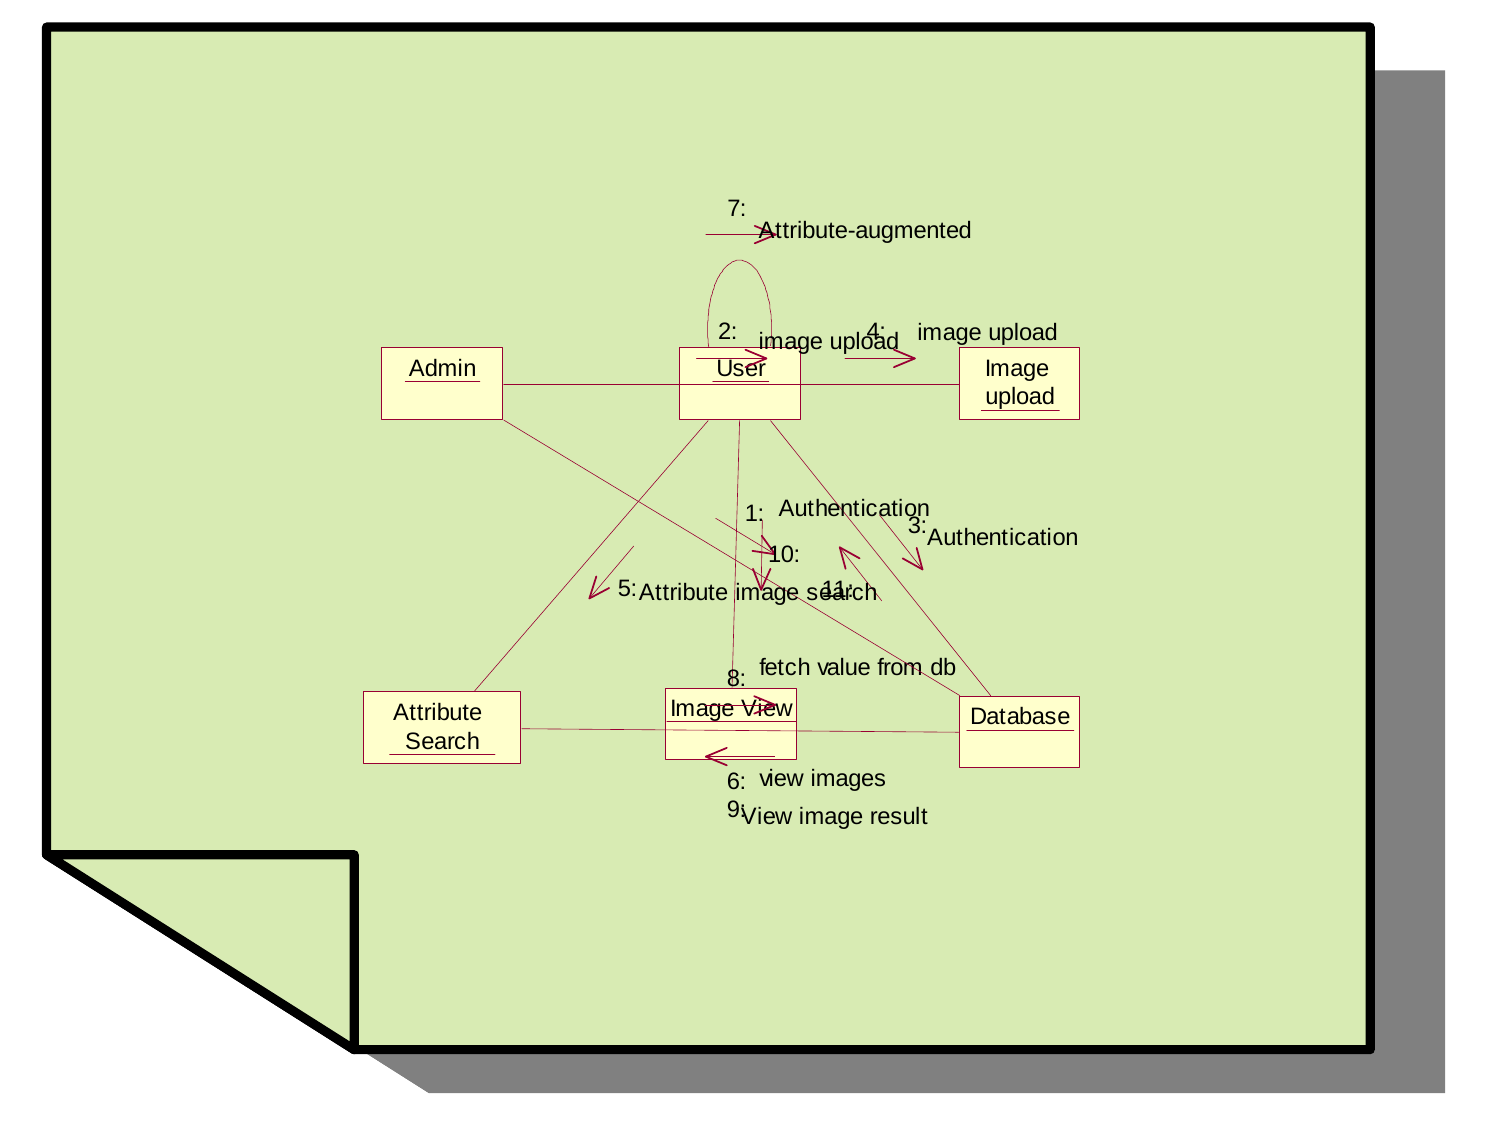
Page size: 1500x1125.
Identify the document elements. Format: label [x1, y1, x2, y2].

picture [317, 162, 1326, 865]
